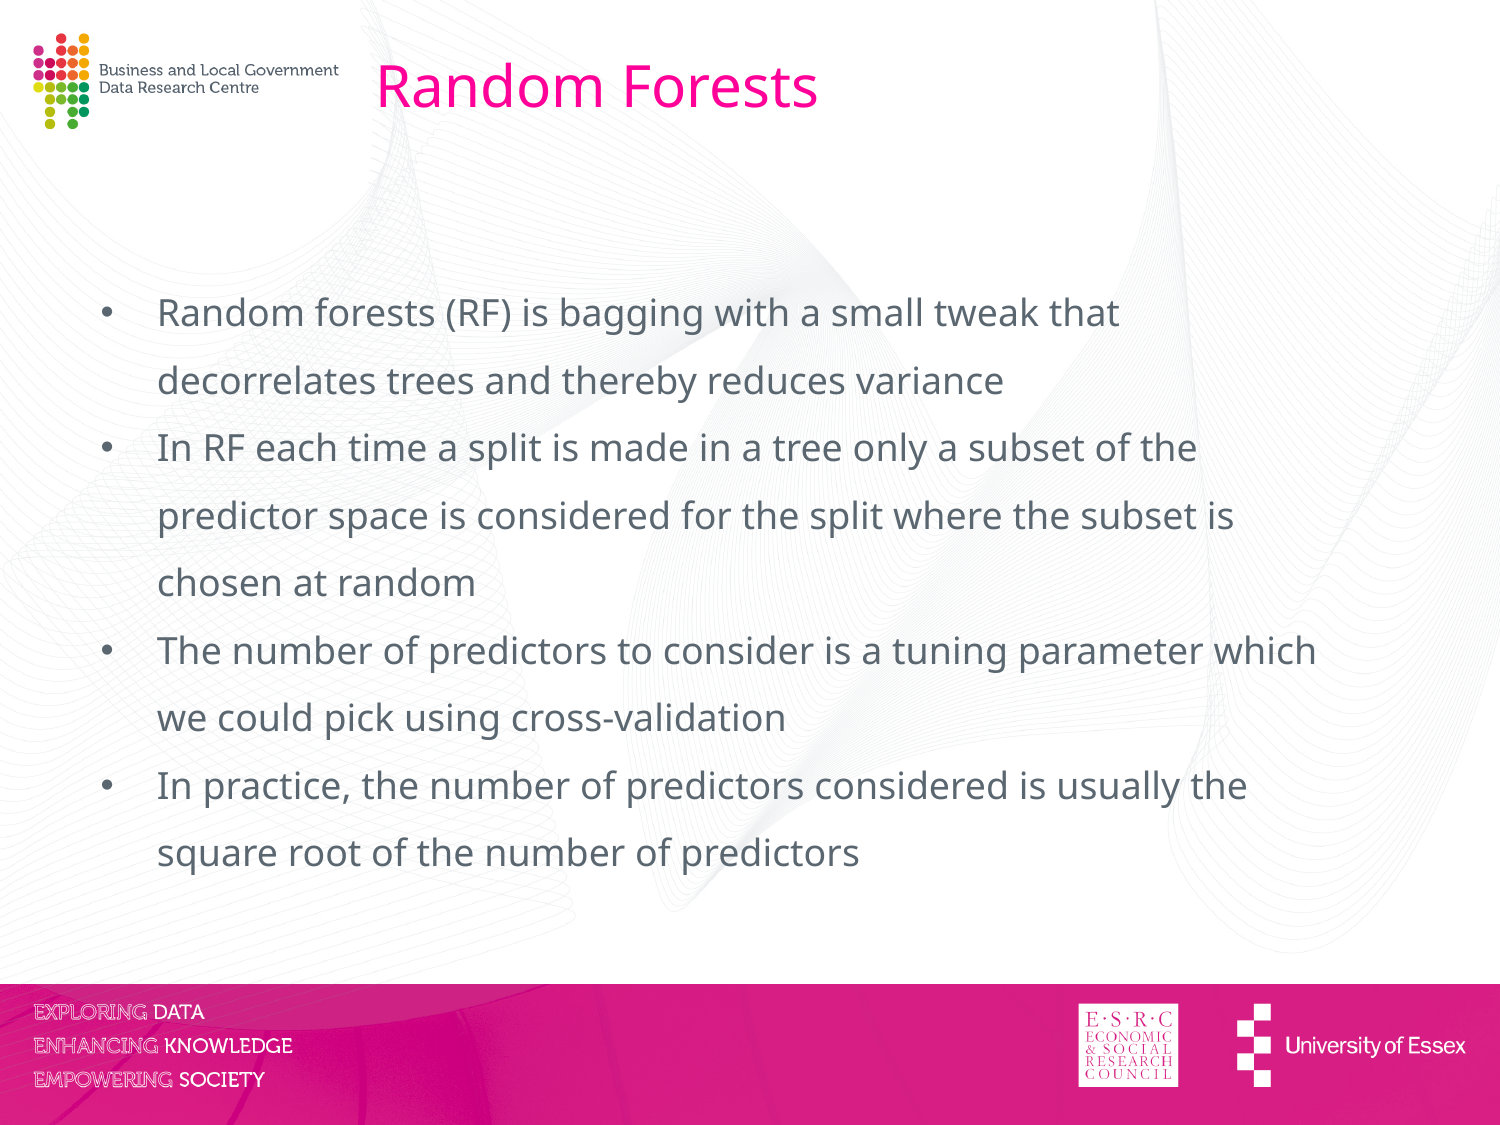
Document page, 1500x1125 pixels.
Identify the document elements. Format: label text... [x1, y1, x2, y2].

text_box Random Forests [360, 49, 1500, 147]
picture [0, 0, 1500, 1125]
text_box Random forests (RF) is bagging with a small tweak that decorrelates trees and thereby reduces variance In RF each time a split is made in a tree only a subset of the predictor space is considered for the split where the subset is chosen at random The number of predictors to consider is a tuning parameter which we could pick using cross-validation In practice, the number of predictors considered is usually the square root of the number of predictors [85, 259, 1362, 655]
